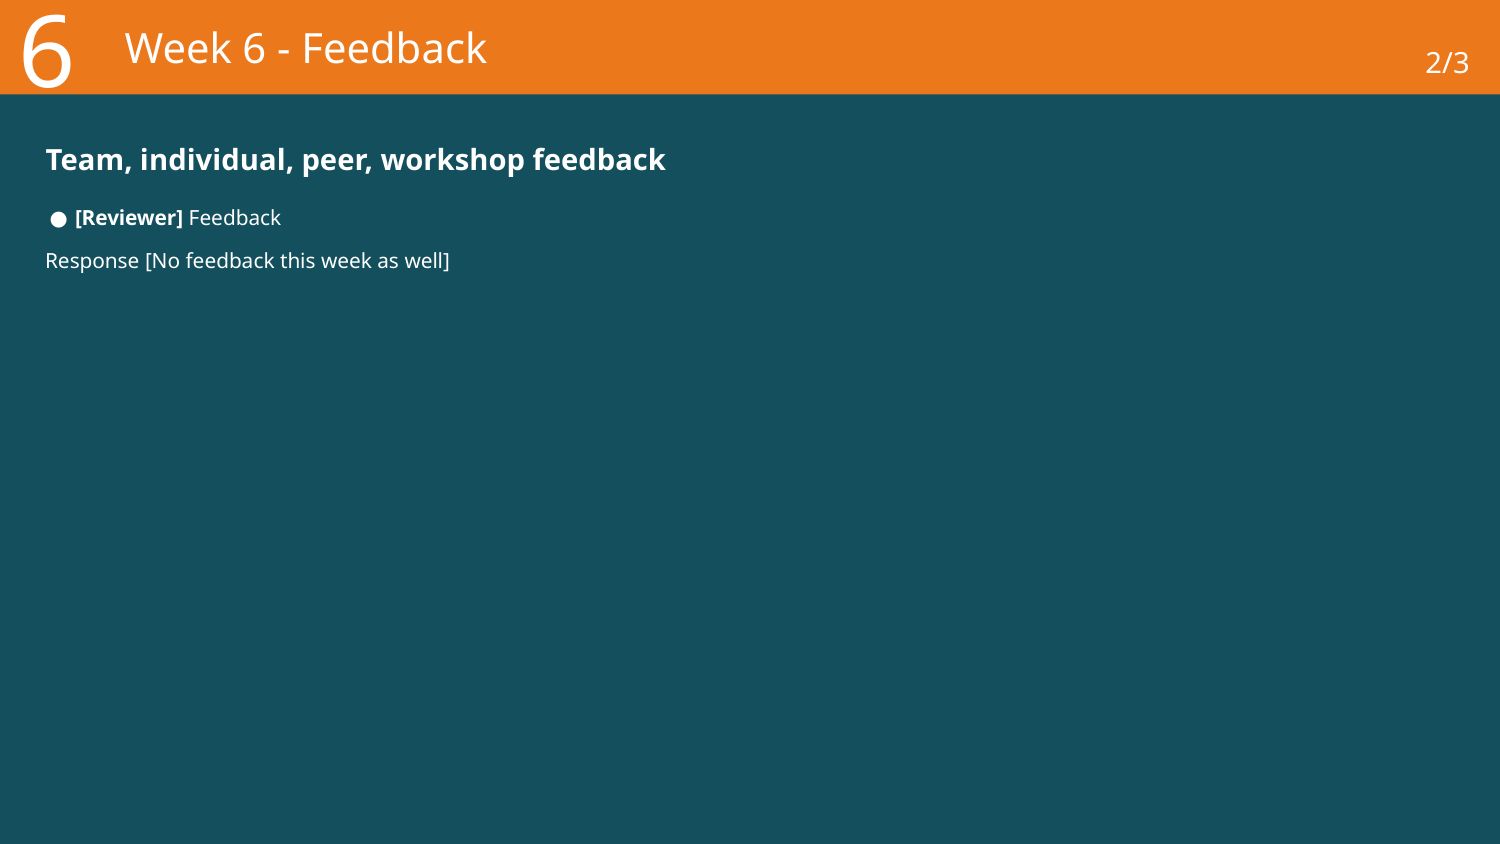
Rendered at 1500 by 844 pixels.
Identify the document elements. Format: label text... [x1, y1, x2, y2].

list [Reviewer] Feedback Response [No feedback this week as well] [30, 189, 735, 815]
title Week 6 - Feedback [109, 0, 1010, 94]
subtitle Team, individual, peer, workshop feedback [30, 124, 735, 189]
title 6 [0, 0, 95, 94]
title 2/3 [1159, 0, 1485, 95]
